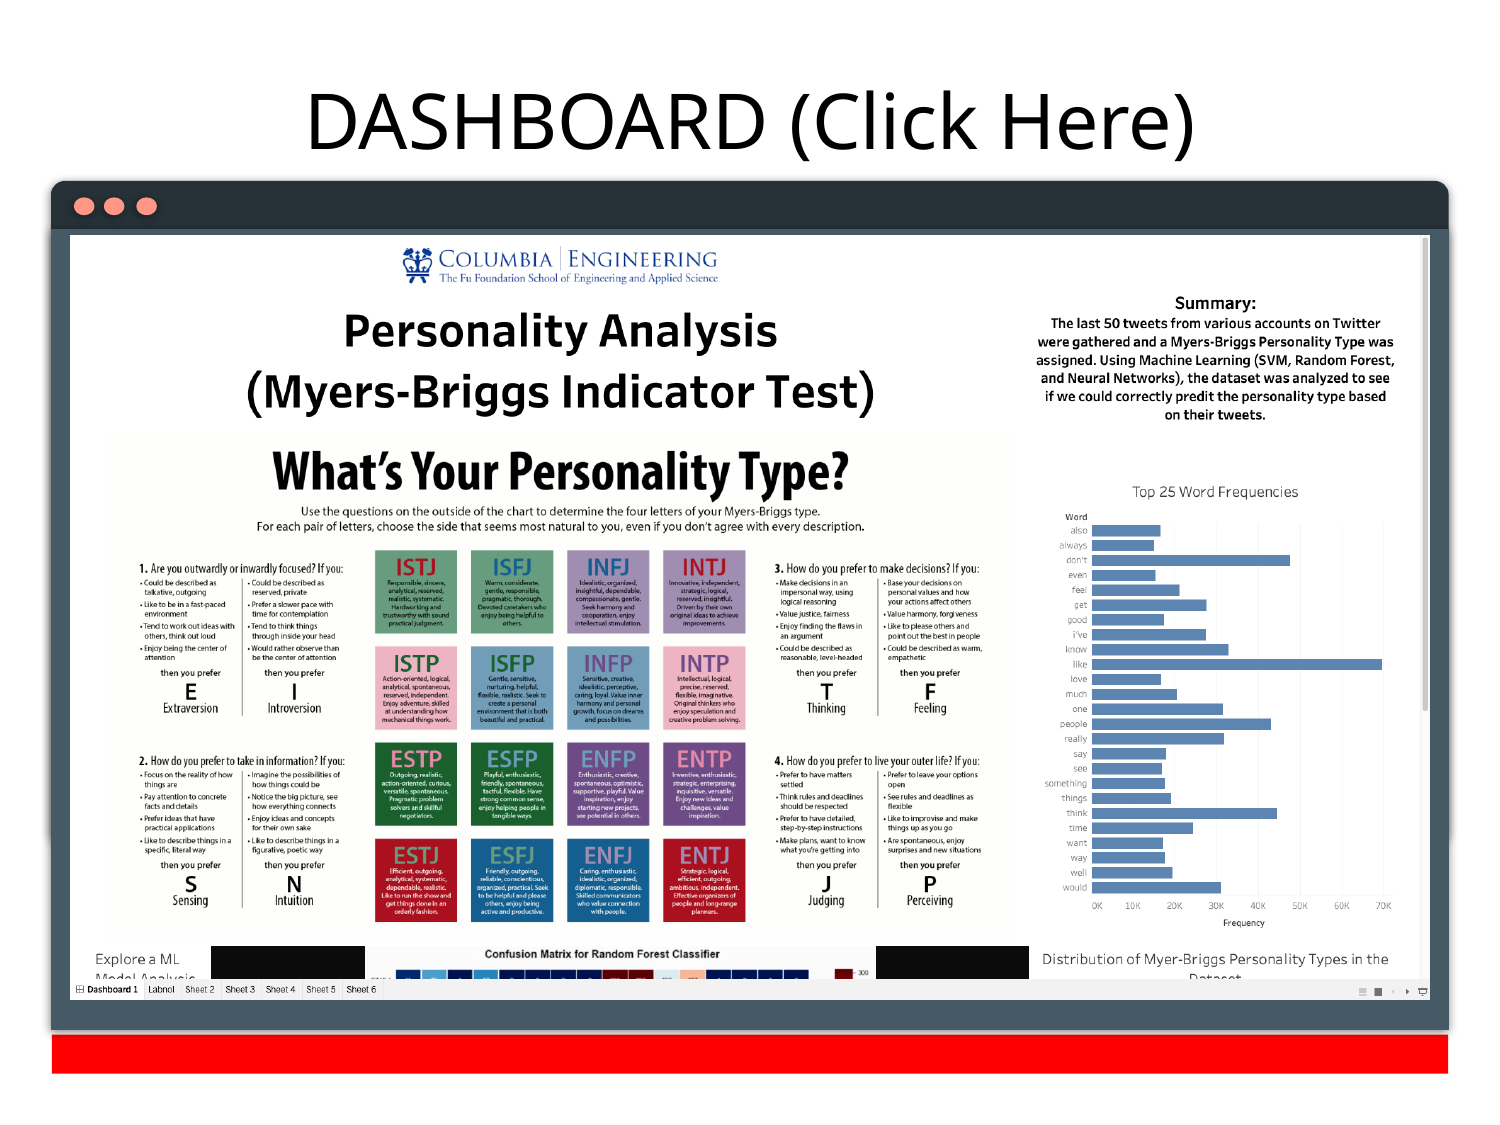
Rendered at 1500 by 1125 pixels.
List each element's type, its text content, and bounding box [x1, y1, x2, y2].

title DASHBOARD (Click Here) [51, 57, 1449, 179]
picture [69, 235, 1430, 1001]
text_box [50, 180, 1449, 1031]
